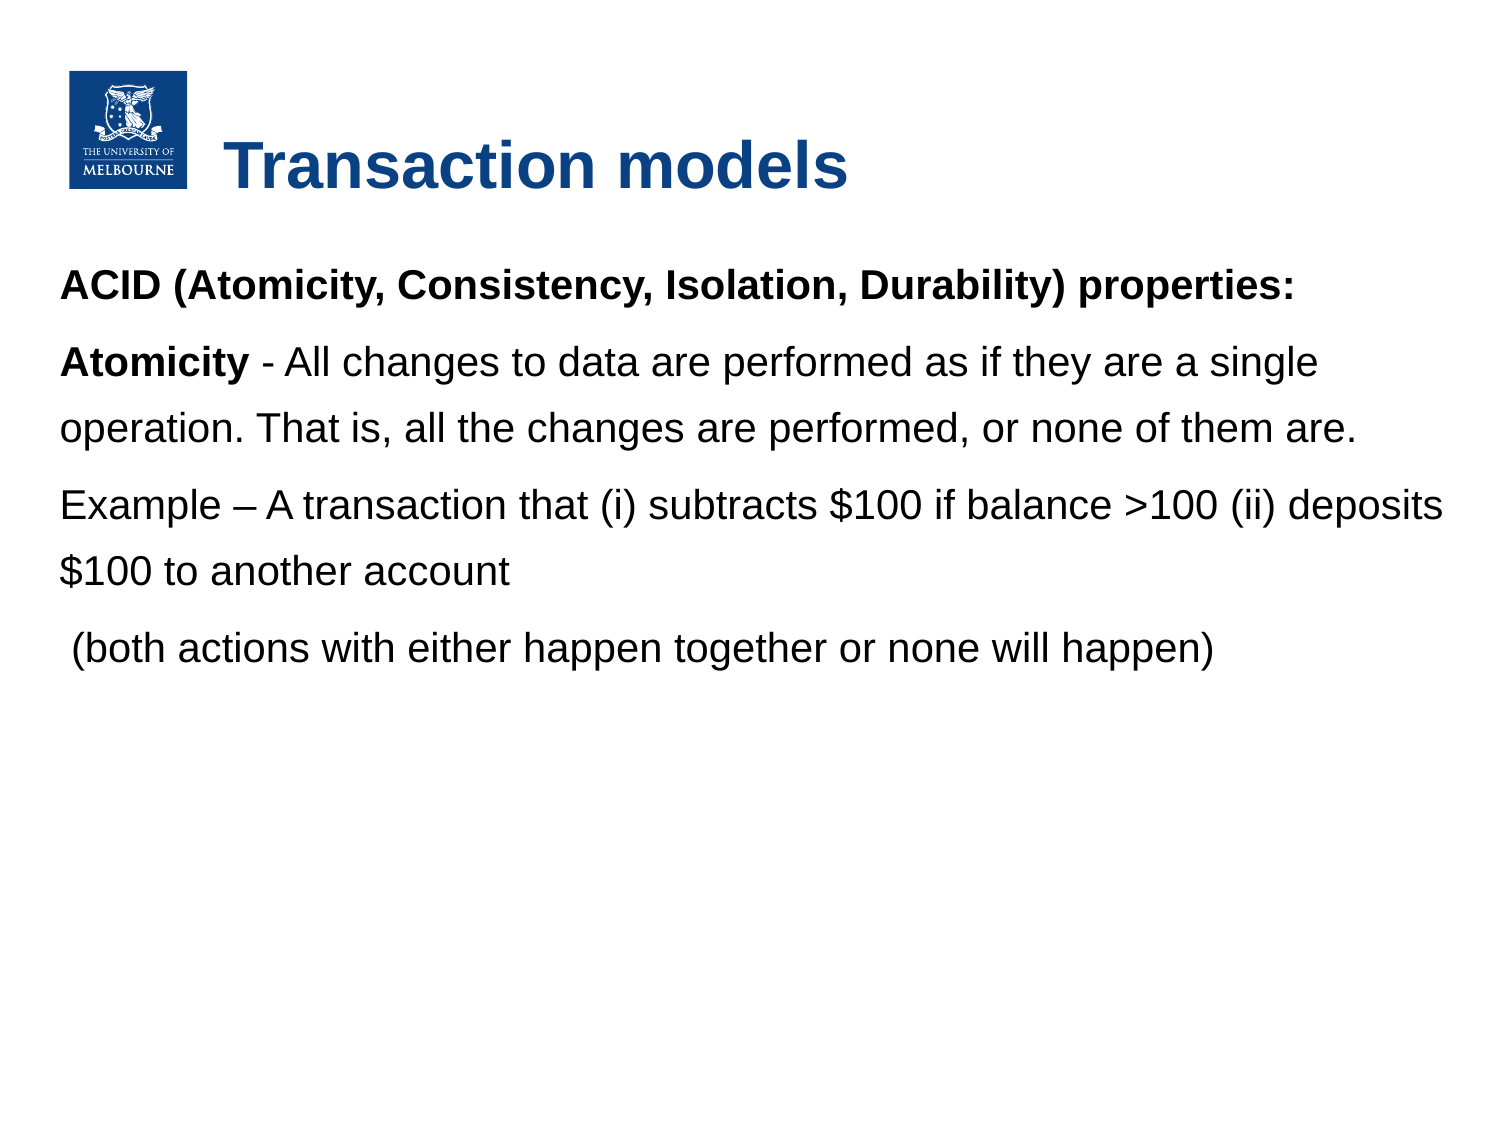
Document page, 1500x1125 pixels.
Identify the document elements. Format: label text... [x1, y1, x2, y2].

title Transaction models [208, 64, 1443, 157]
list ACID (Atomicity, Consistency, Isolation, Durability) properties: Atomicity - All changes to data are performed as if they are a single operation. That is, all the changes are performed, or none of them are. Example – A transaction that (i) subtracts $100 if balance >100 (ii) deposits $100 to another account (both actions with either happen together or none will happen) [44, 157, 1464, 1081]
